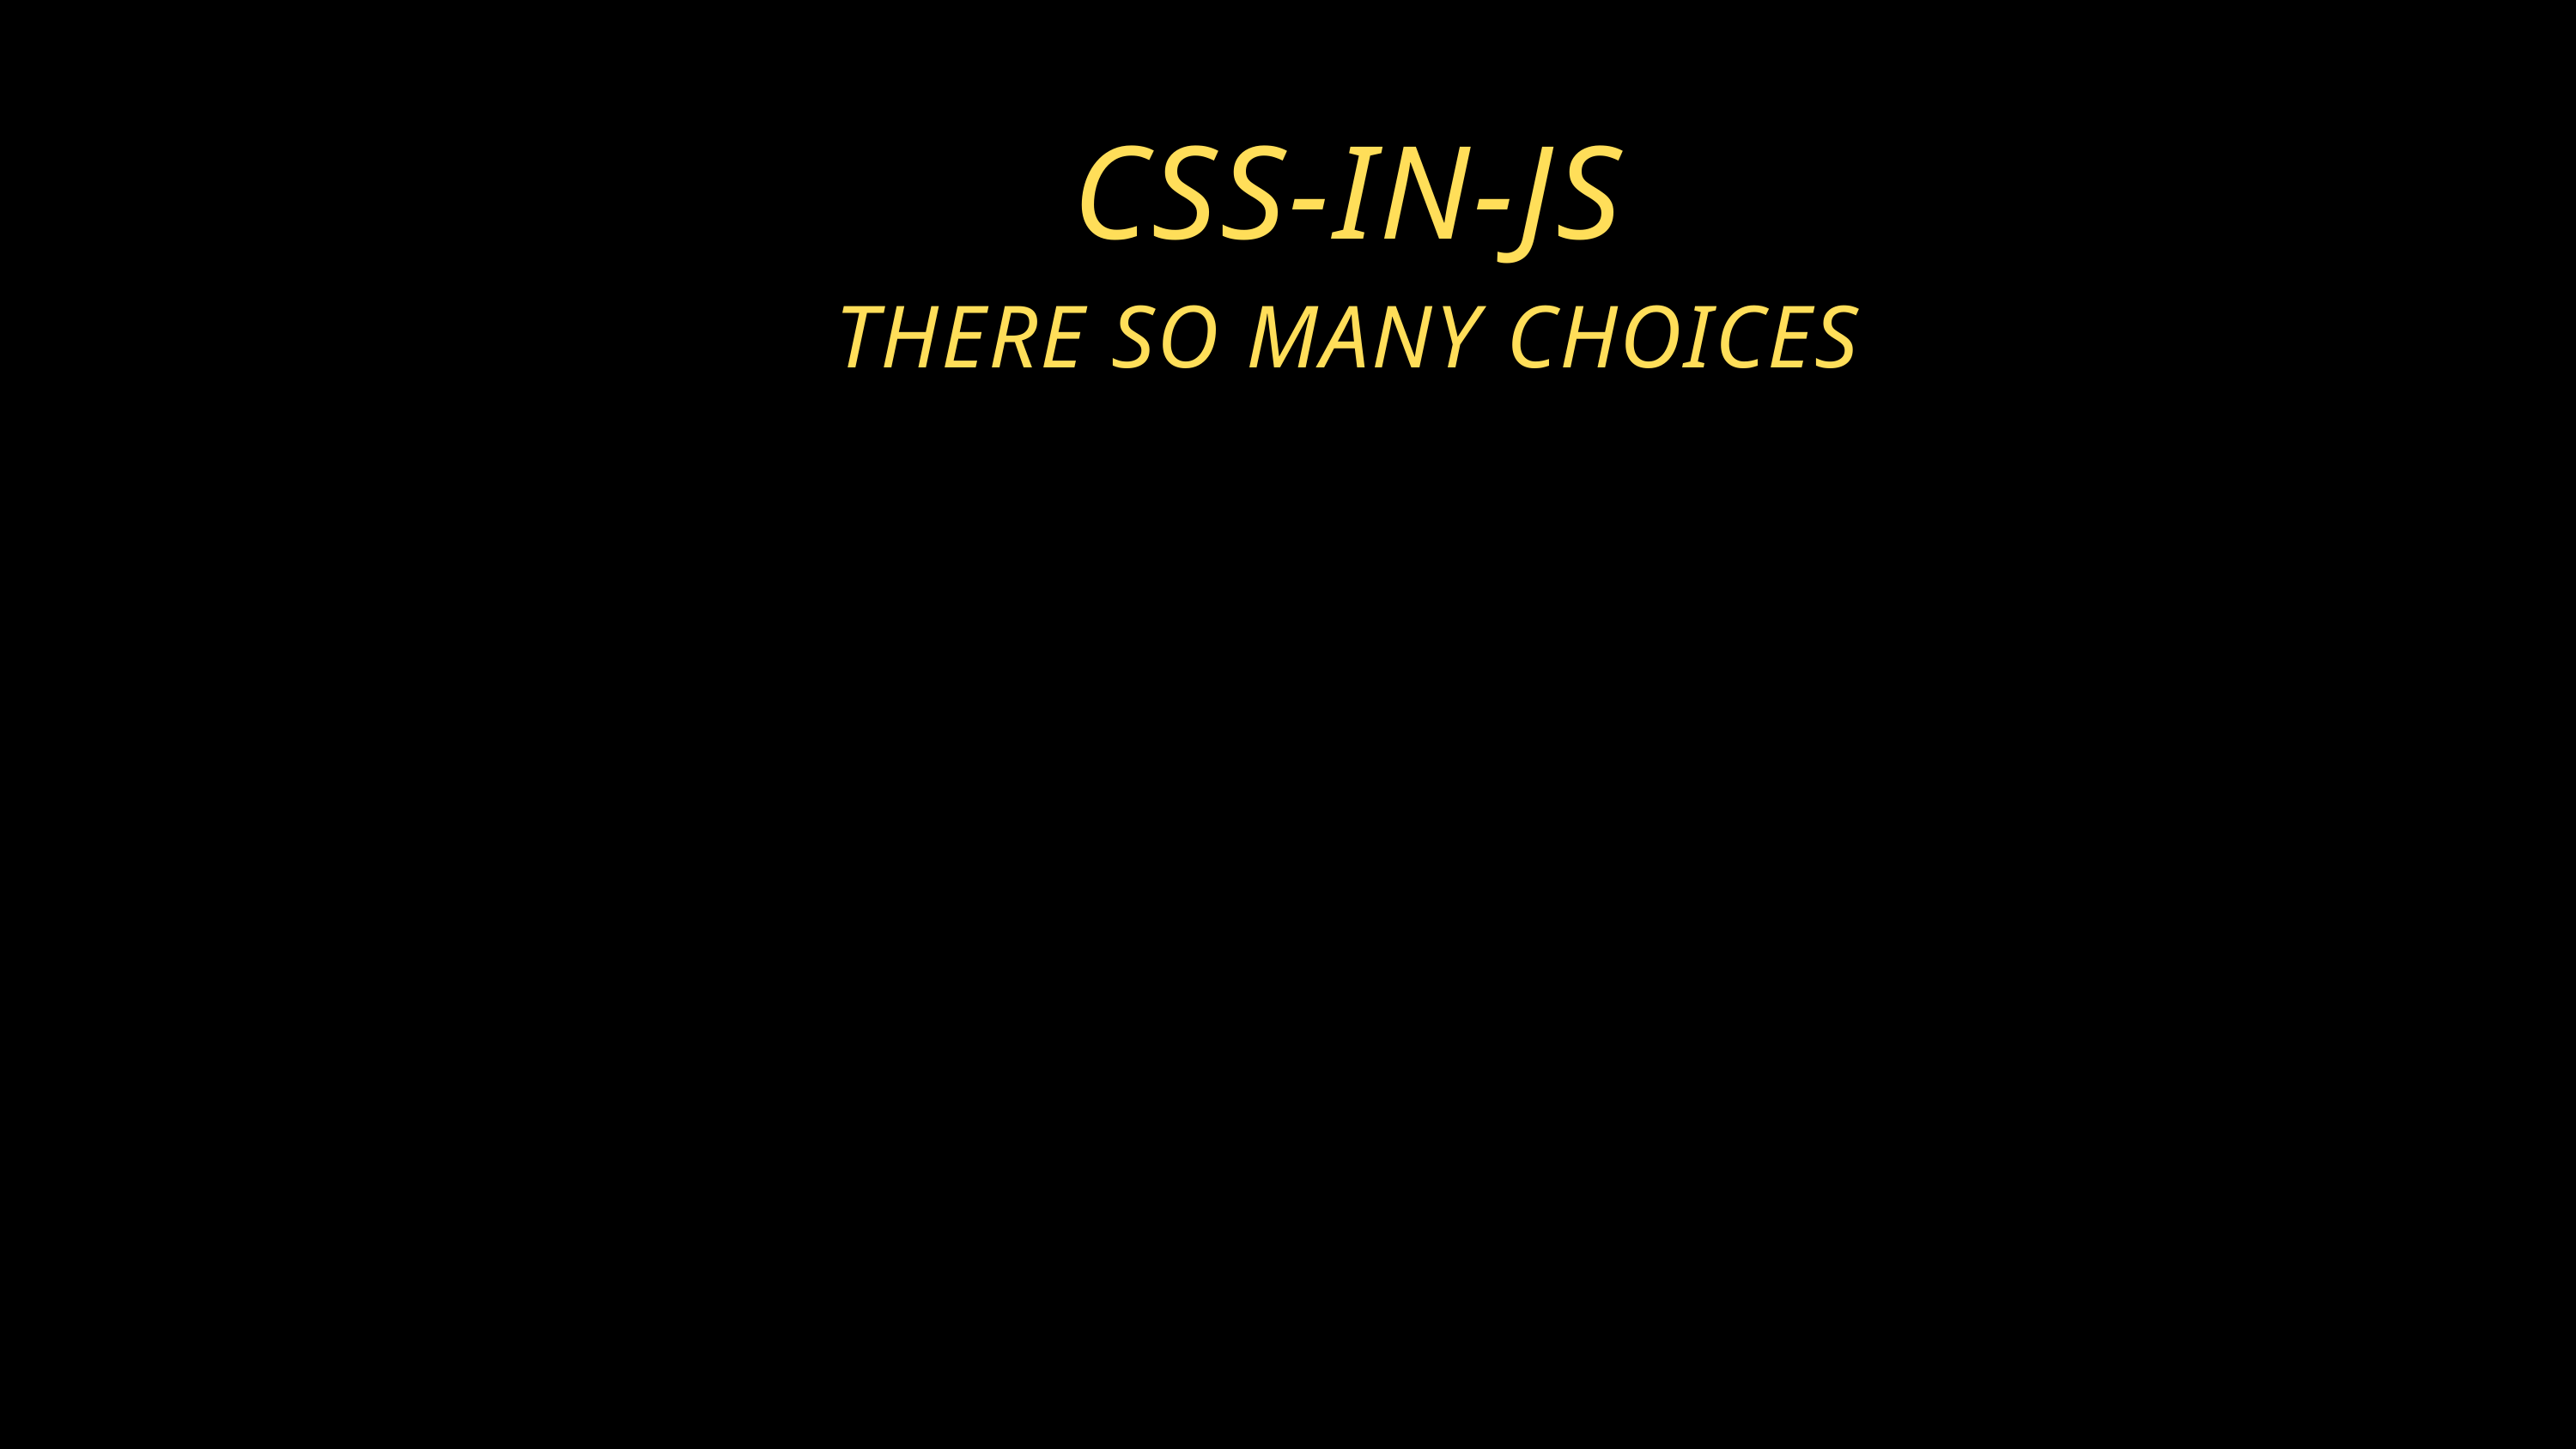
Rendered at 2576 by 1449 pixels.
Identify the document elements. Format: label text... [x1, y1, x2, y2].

text_box CSS-IN-JS THERE SO MANY CHOICES [309, 84, 2385, 385]
